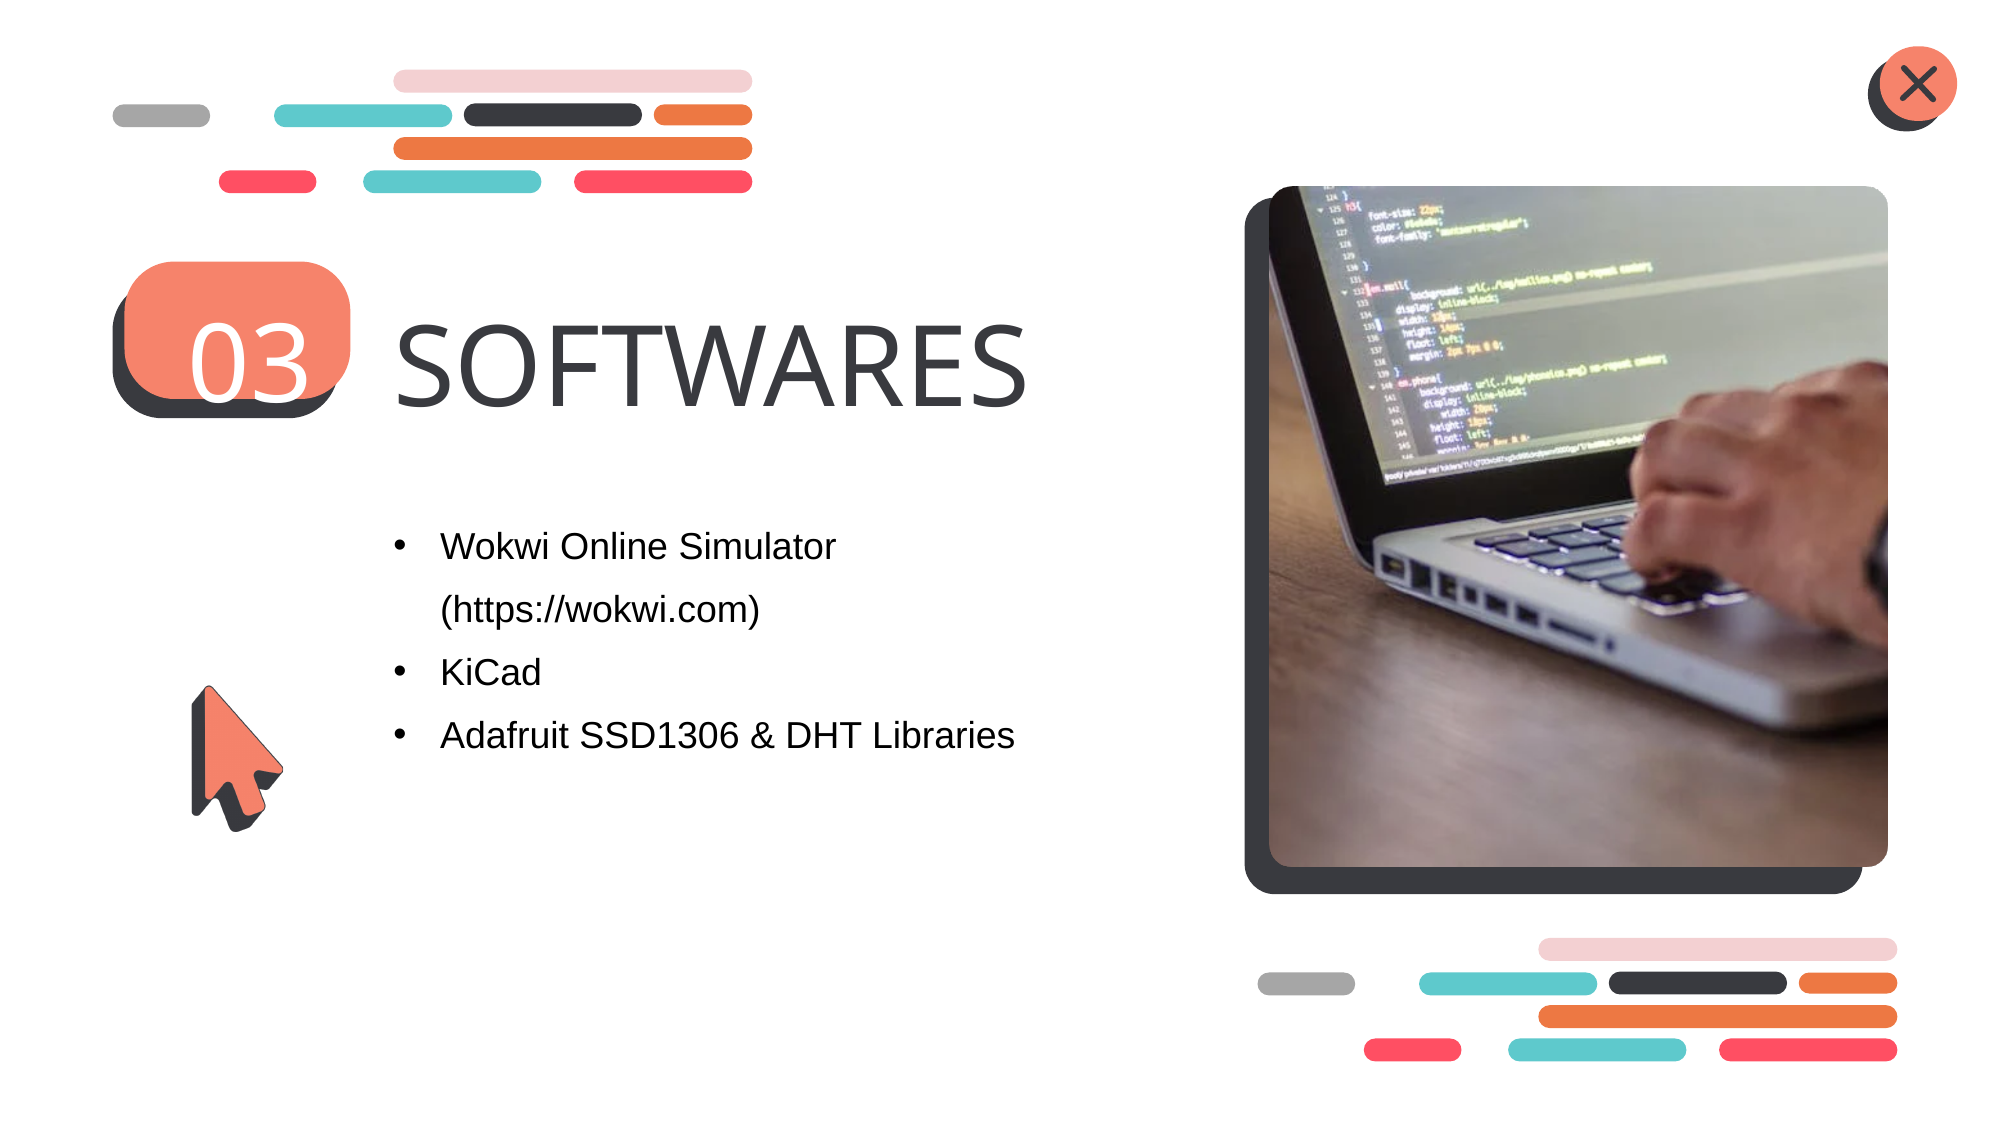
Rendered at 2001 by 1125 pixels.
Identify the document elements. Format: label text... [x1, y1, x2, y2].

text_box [1854, 18, 1971, 149]
picture [1269, 186, 1888, 867]
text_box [1257, 937, 1898, 1082]
text_box [191, 685, 284, 832]
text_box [112, 260, 339, 419]
text_box Wokwi Online Simulator (https://wokwi.com) KiCad Adafruit SSD1306 & DHT Libraries [393, 504, 1166, 945]
text_box SOFTWARES [393, 266, 1244, 429]
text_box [112, 69, 753, 213]
text_box 03 [187, 399, 351, 425]
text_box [1244, 177, 1863, 895]
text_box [124, 241, 351, 399]
